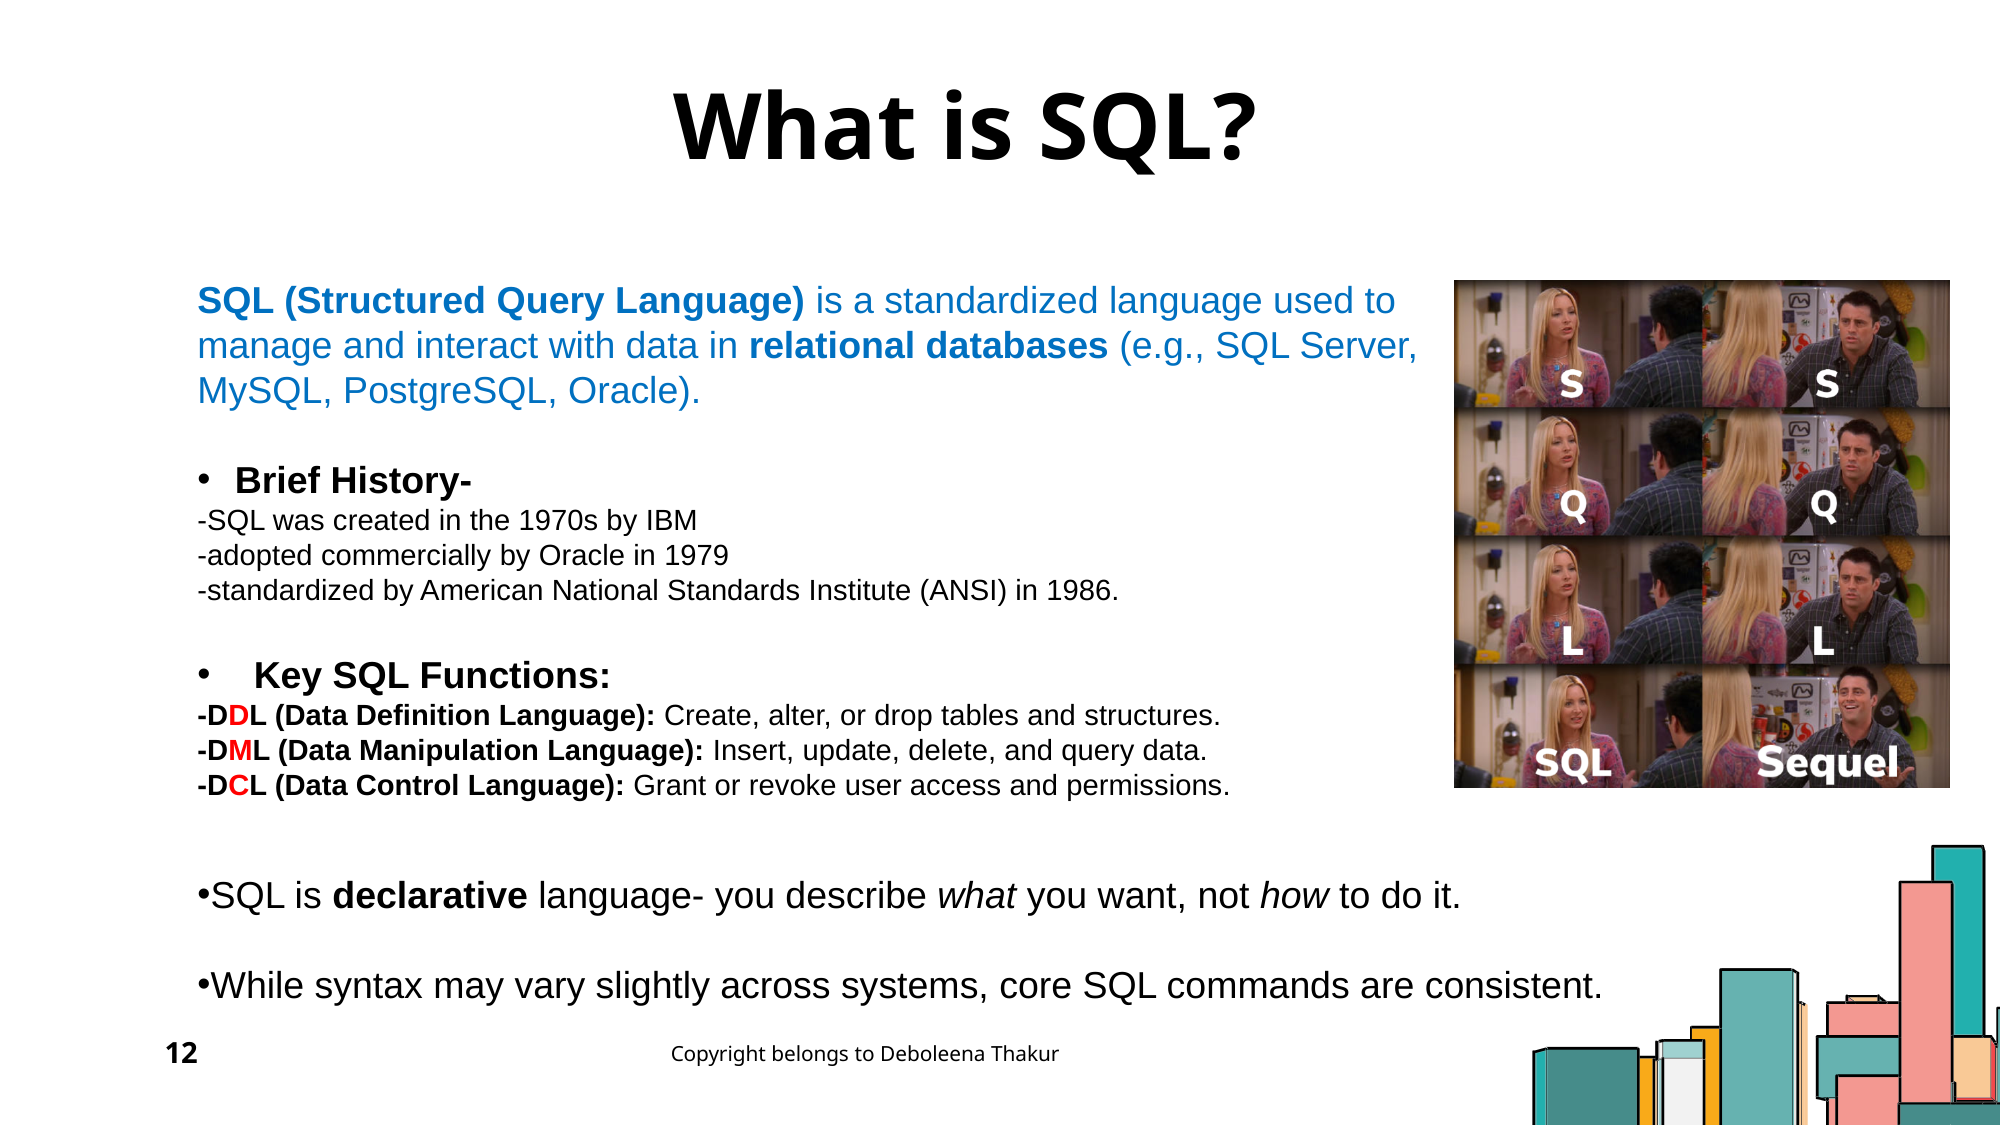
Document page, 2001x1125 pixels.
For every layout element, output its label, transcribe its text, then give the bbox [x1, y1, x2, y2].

picture [1454, 280, 1950, 788]
footer Copyright belongs to Deboleena Thakur [624, 1024, 1075, 1085]
text_box SQL (Structured Query Language) is a standardized language used to manage and interact with data in relational databases (e.g., SQL Server, MySQL, PostgreSQL, Oracle). Brief History- -SQL was created in the 1970s by IBM -adopted commercially by Oracle in 1979 -standardized by American National Standards Institute (ANSI) in 1986. Key SQL Functions: -DDL (Data Definition Language): Create, alter, or drop tables and structures. -DML (Data Manipulation Language): Insert, update, delete, and query data. -DCL (Data Control Language): Grant or revoke user access and permissions. SQL is declarative language- you describe what you want, not how to do it. While syntax may vary slightly across systems, core SQL commands are consistent. [182, 223, 1864, 1014]
slide_number 12 [149, 1024, 588, 1085]
picture [1471, 834, 2000, 1125]
text_box What is SQL? [145, 60, 1786, 276]
